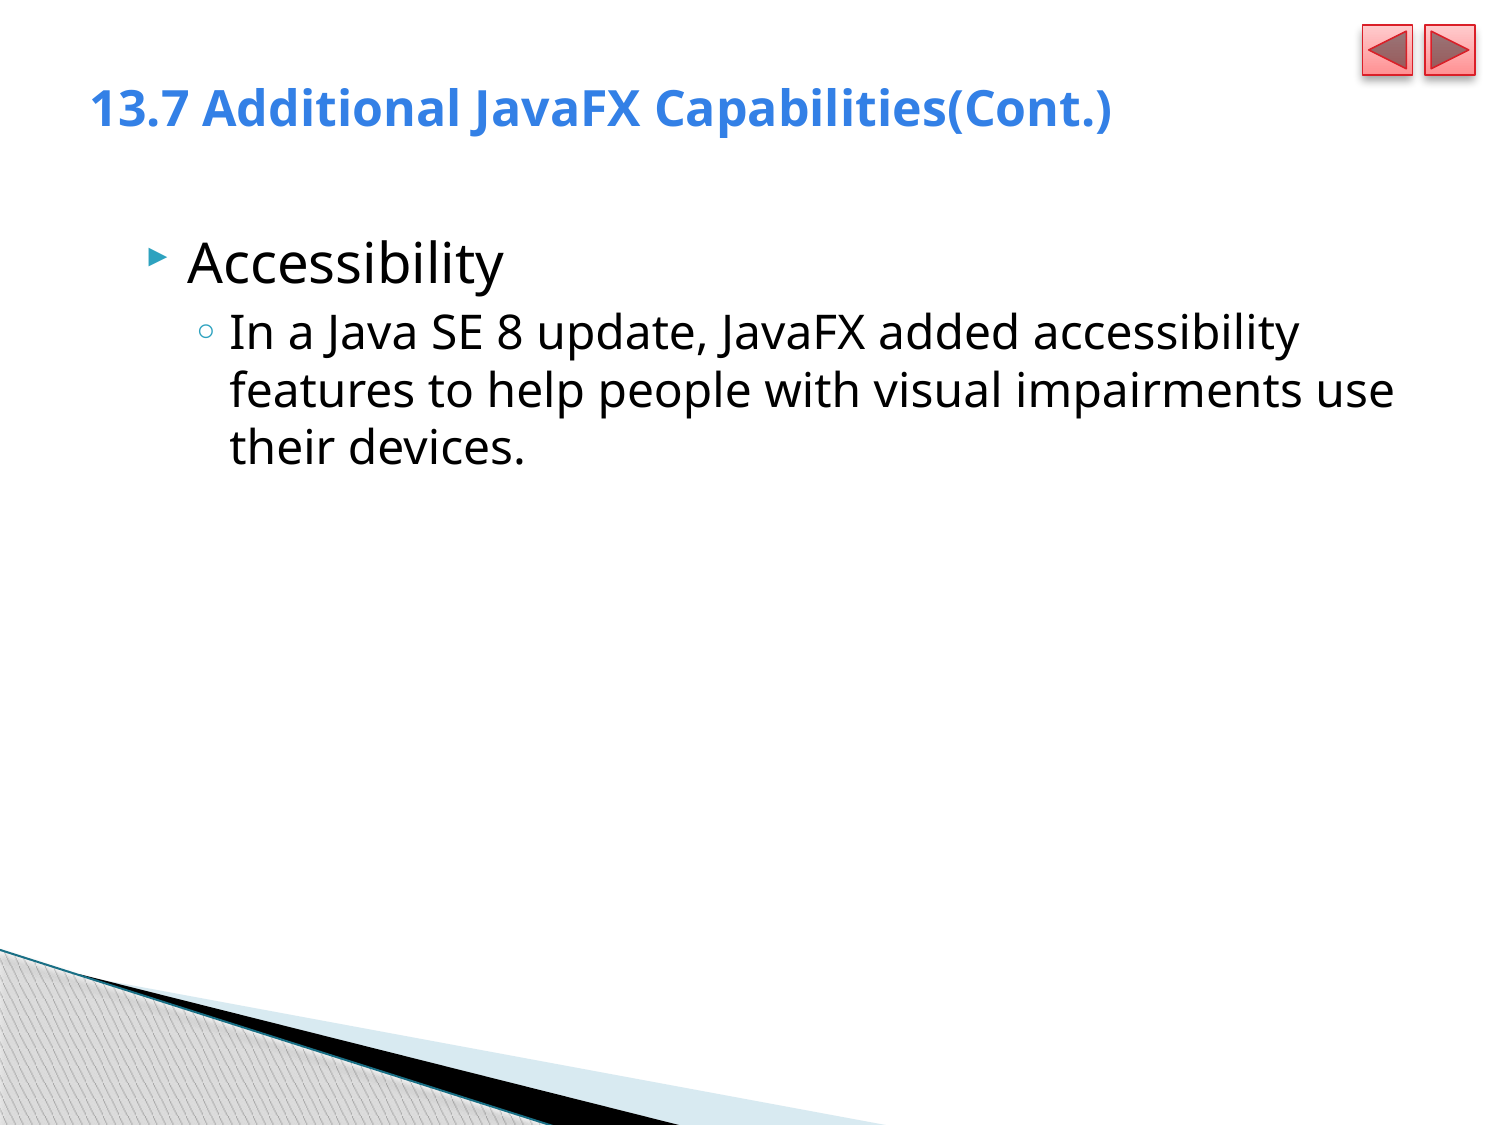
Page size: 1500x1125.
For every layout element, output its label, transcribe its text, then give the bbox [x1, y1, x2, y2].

title 13.7 Additional JavaFX Capabilities(Cont.) [75, 12, 1350, 200]
list Accessibility In a Java SE 8 update, JavaFX added accessibility features to help people with visual impairments use their devices. [112, 220, 1479, 963]
